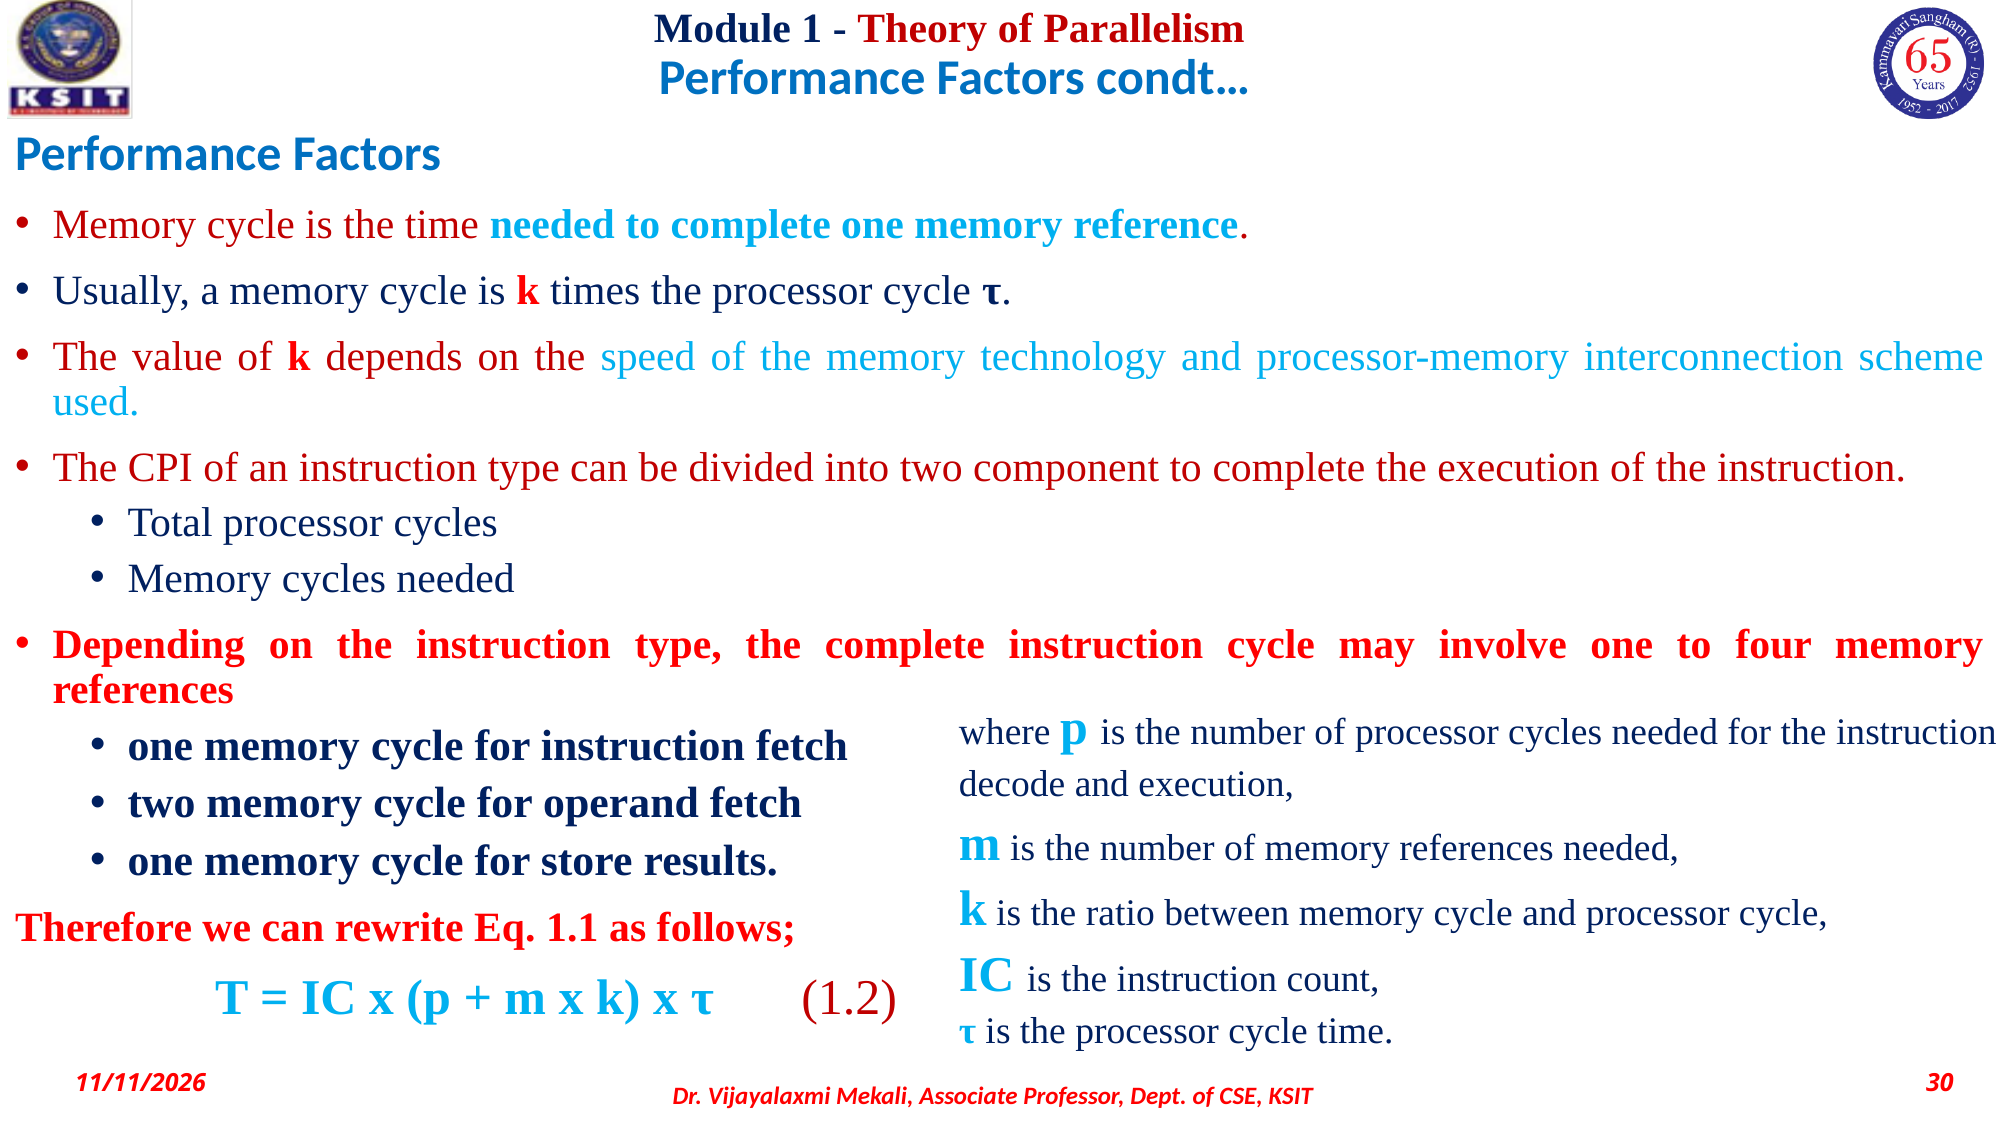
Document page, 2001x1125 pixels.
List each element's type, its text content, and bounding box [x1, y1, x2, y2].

picture [7, 0, 135, 121]
title Module 1 - Theory of Parallelism Performance Factors condt… [332, 59, 1578, 120]
picture [1871, 5, 1986, 121]
list Performance Factors Memory cycle is the time needed to complete one memory reference. Usually, a memory cycle is k times the processor cycle τ. The value of k depends on the speed of the memory technology and processor-memory interconnection scheme used. The CPI of an instruction type can be divided into two component to complete the execution of the instruction. Total processor cycles Memory cycles needed Depending on the instruction type, the complete instruction cycle may involve one to four memory references one memory cycle for instruction fetch two memory cycle for operand fetch one memory cycle for store results. Therefore we can rewrite Eq. 1.1 as follows; T = IC x (p + m x k) x τ (1.2) [0, 120, 2000, 1125]
text_box where p is the number of processor cycles needed for the instruction decode and execution, m is the number of memory references needed, k is the ratio between memory cycle and processor cycle, IC is the instruction count, τ is the processor cycle time. [944, 681, 2000, 1104]
